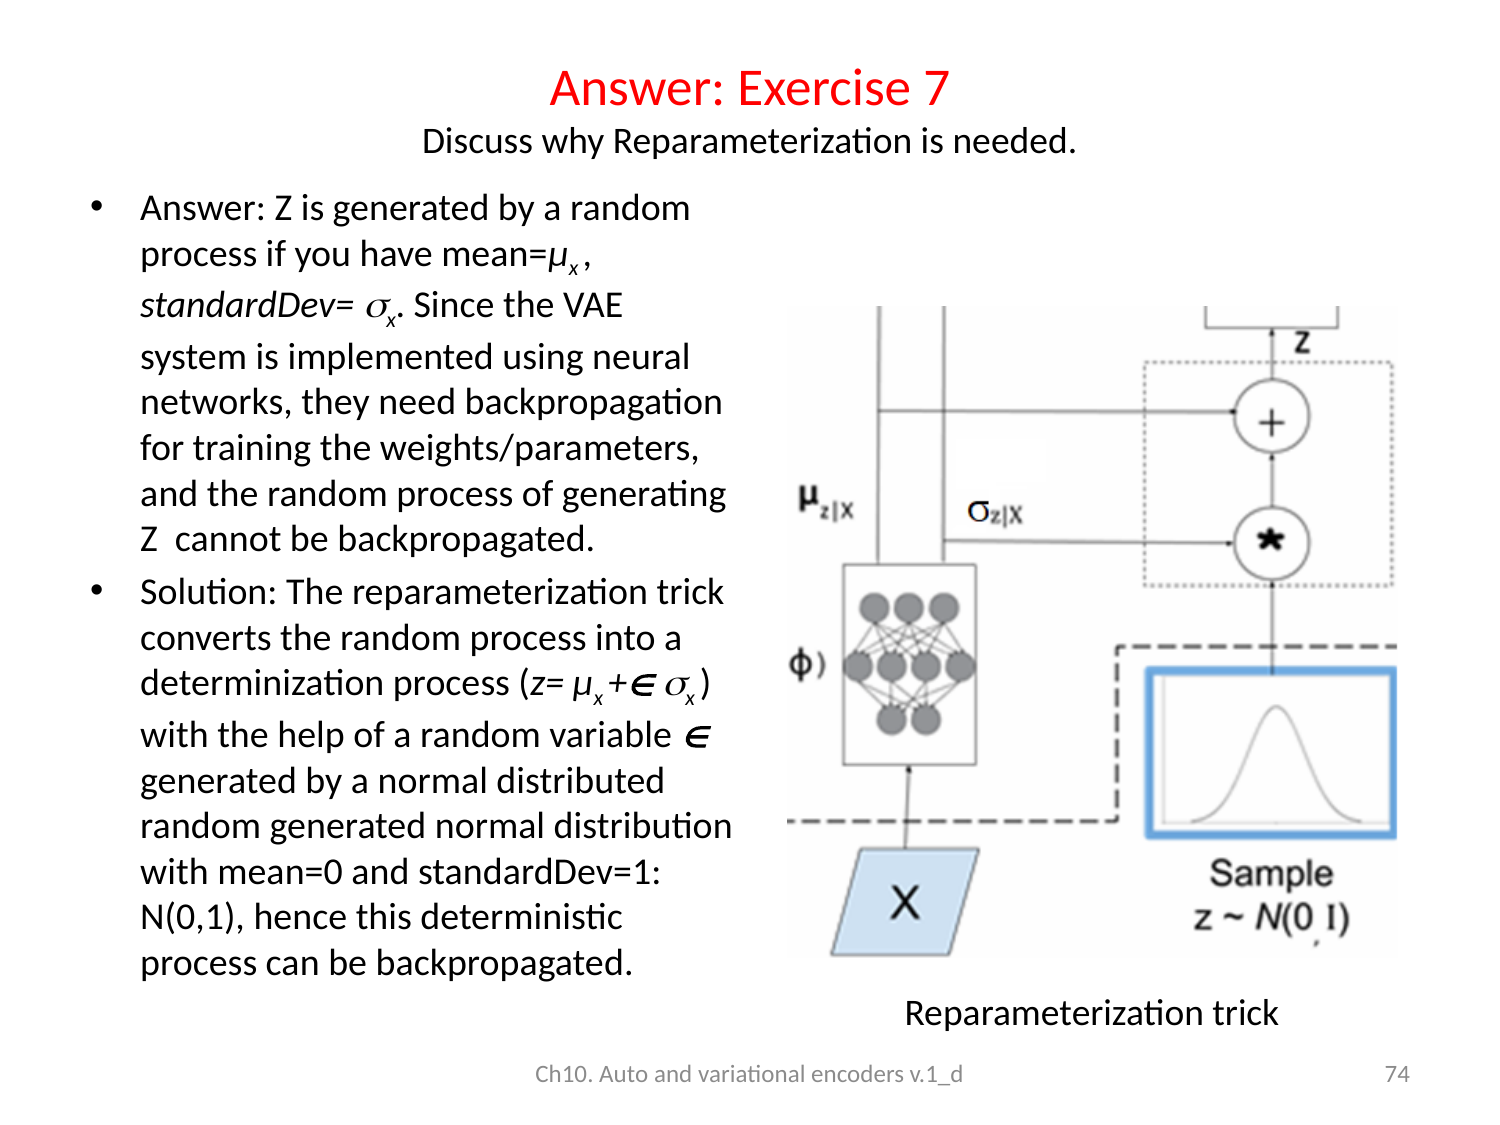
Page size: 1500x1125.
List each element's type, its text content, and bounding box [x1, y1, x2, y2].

list Answer: Z is generated by a random process if you have mean=µx , standardDev= x. Since the VAE system is implemented using neural networks, they need backpropagation for training the weights/parameters, and the random process of generating Z cannot be backpropagated. Solution: The reparameterization trick converts the random process into a determinization process (z= µx + x ) with the help of a random variable  generated by a normal distributed random generated normal distribution with mean=0 and standardDev=1: N(0,1), hence this deterministic process can be backpropagated. [75, 174, 750, 1080]
slide_number 74 [1074, 1042, 1425, 1103]
title Answer: Exercise 7 Discuss why Reparameterization is needed. [75, 45, 1425, 233]
footer Ch10. Auto and variational encoders v.1_d [512, 1042, 988, 1103]
picture [786, 305, 1452, 1012]
text_box Reparameterization trick [889, 1020, 1295, 1041]
